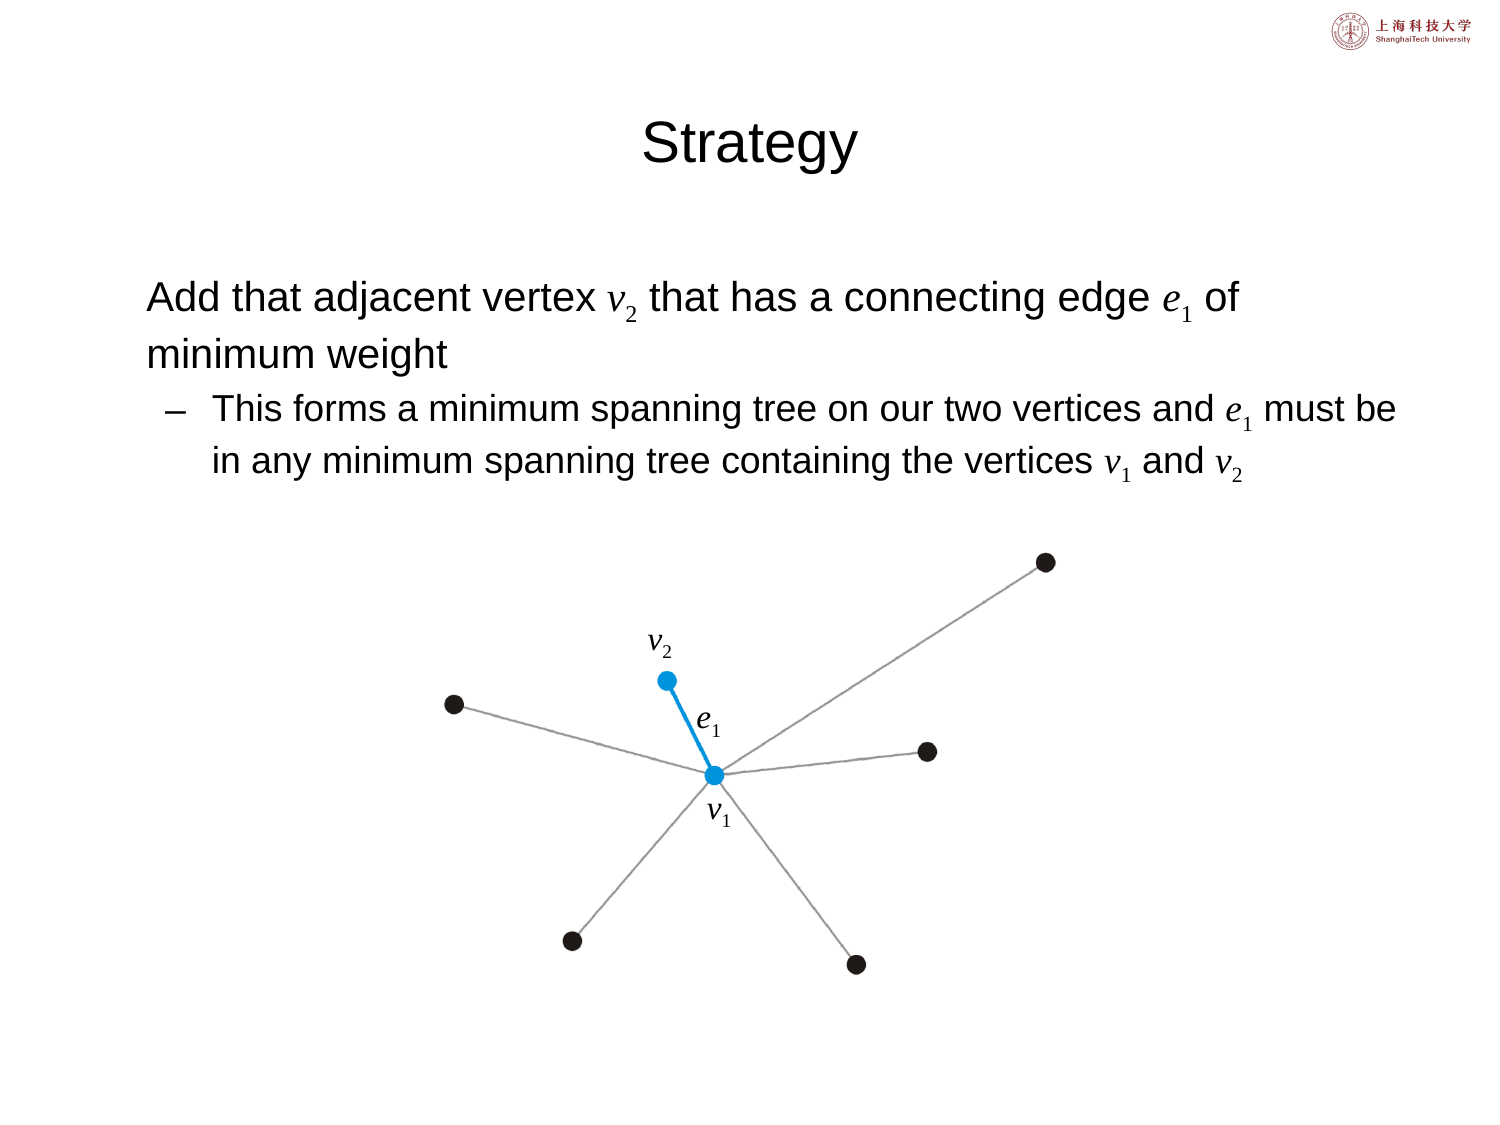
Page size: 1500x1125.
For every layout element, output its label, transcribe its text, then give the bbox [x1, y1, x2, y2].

picture [430, 515, 1070, 988]
list Add that adjacent vertex v2 that has a connecting edge e1 of minimum weight This forms a minimum spanning tree on our two vertices and e1 must be in any minimum spanning tree containing the vertices v1 and v2 [74, 262, 1426, 1006]
title Strategy [74, 44, 1426, 233]
picture [1327, 0, 1478, 109]
